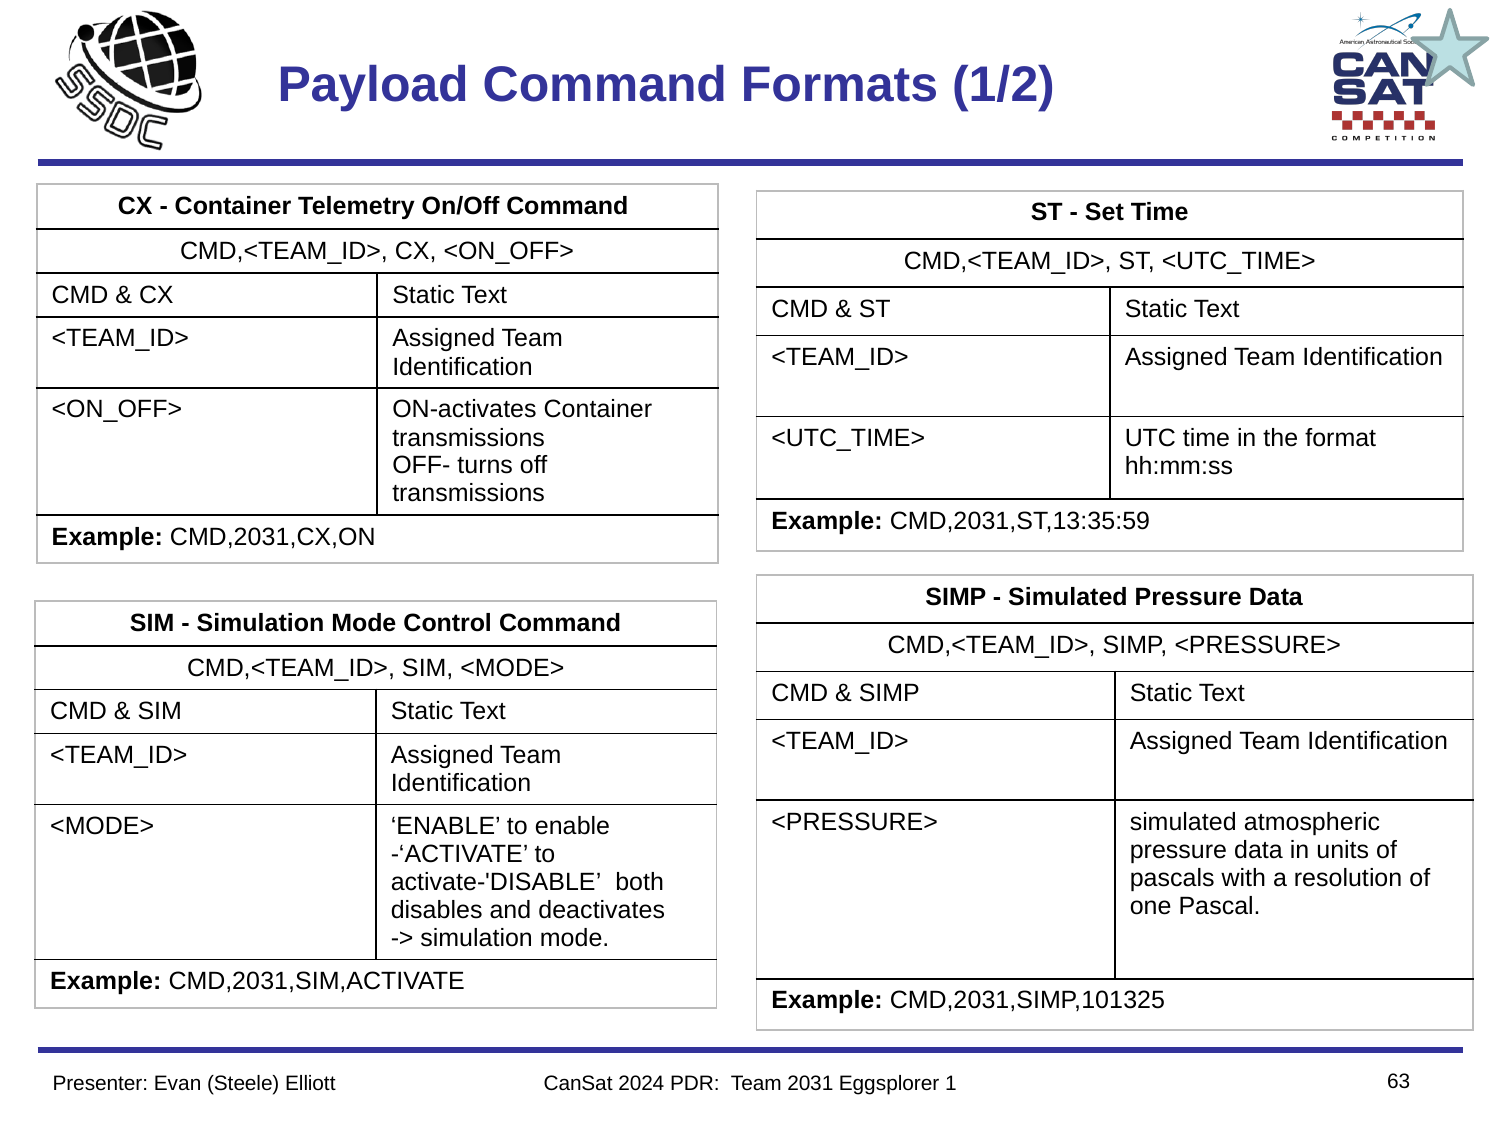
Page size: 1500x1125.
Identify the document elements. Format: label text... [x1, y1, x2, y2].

title Payload Command Formats (1/2) [265, 12, 1238, 150]
table_cell CMD,<TEAM_ID>, SIMP, <PRESSURE> [757, 624, 1472, 671]
table_cell Example: CMD,2031,CX,ON [38, 516, 717, 562]
table_cell <TEAM_ID> [757, 720, 1114, 799]
table_cell CMD & ST [757, 288, 1109, 335]
table_cell Example: CMD,2031,SIMP,101325 [757, 980, 1472, 1029]
table_cell <UTC_TIME> [757, 417, 1109, 498]
table_cell Assigned Team Identification [1111, 336, 1462, 416]
table_cell CMD & CX [38, 274, 376, 316]
table_header SIM - Simulation Mode Control Command [36, 602, 716, 645]
table_cell <ON_OFF> [38, 389, 376, 514]
picture [1322, 12, 1447, 148]
table_cell Assigned Team Identification [378, 318, 717, 387]
table_cell <PRESSURE> [757, 801, 1114, 978]
footer CanSat 2024 PDR: Team 2031 Eggsplorer 1 [450, 1062, 1050, 1103]
table_cell UTC time in the format hh:mm:ss [1111, 417, 1462, 498]
table_cell Static Text [1111, 288, 1462, 335]
table_cell simulated atmospheric pressure data in units of pascals with a resolution of one Pascal. [1116, 801, 1472, 978]
table_cell <TEAM_ID> [38, 318, 376, 387]
table_header SIMP - Simulated Pressure Data [757, 576, 1472, 622]
text_box Presenter: Evan (Steele) Elliott [37, 1062, 413, 1103]
table_cell CMD & SIMP [757, 672, 1114, 719]
table_cell Assigned Team Identification [1116, 720, 1472, 799]
table_header CX - Container Telemetry On/Off Command [38, 185, 717, 228]
table_cell ON-activates Container transmissions OFF- turns off transmissions [378, 389, 717, 514]
table_cell Static Text [378, 274, 717, 316]
table_cell CMD,<TEAM_ID>, SIM, <MODE> [36, 647, 716, 689]
table_cell ‘ENABLE’ to enable -‘ACTIVATE’ to activate-'DISABLE’ both disables and deactivates -> simulation mode. [377, 805, 716, 959]
picture [10, 6, 263, 153]
table_cell CMD,<TEAM_ID>, CX, <ON_OFF> [38, 230, 717, 272]
table_cell Example: CMD,2031,ST,13:35:59 [757, 500, 1462, 550]
table_cell Assigned Team Identification [377, 734, 716, 804]
table_cell Static Text [1116, 672, 1472, 719]
table_header ST - Set Time [757, 192, 1462, 238]
table_cell Static Text [377, 690, 716, 733]
table_cell CMD,<TEAM_ID>, ST, <UTC_TIME> [757, 240, 1462, 286]
table_cell <TEAM_ID> [757, 336, 1109, 416]
table_cell <TEAM_ID> [36, 734, 375, 804]
text_box [1412, 9, 1488, 85]
slide_number 63 [1312, 1059, 1425, 1100]
table_cell Example: CMD,2031,SIM,ACTIVATE [36, 960, 716, 1007]
table_cell <MODE> [36, 805, 375, 959]
table_cell CMD & SIM [36, 690, 375, 733]
